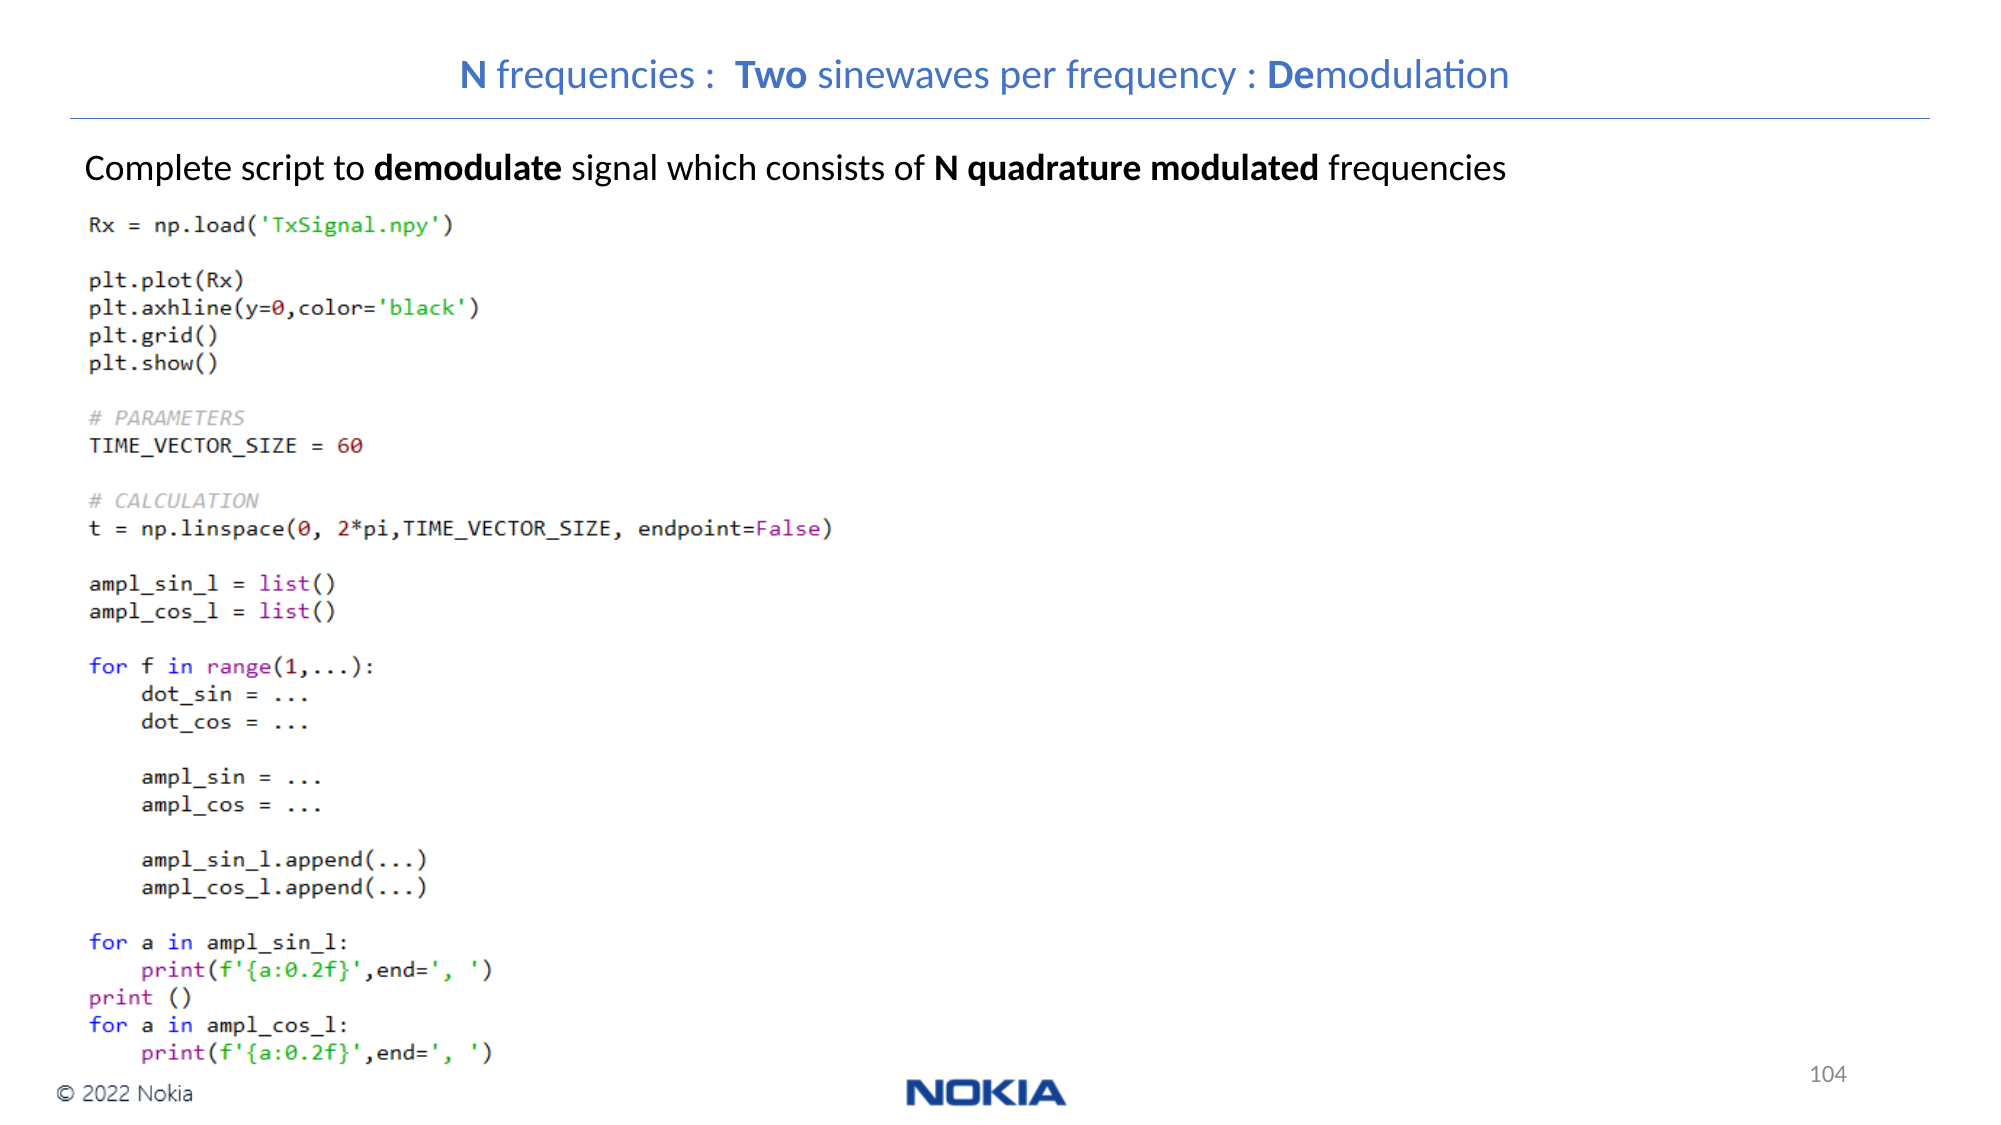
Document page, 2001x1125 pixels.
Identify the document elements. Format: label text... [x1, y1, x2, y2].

picture [36, 209, 1167, 1111]
text_box N frequencies : Two sinewaves per frequency : Demodulation [55, 35, 1915, 104]
text_box Complete script to demodulate signal which consists of N quadrature modulated frequencies [70, 135, 1775, 196]
slide_number 104 [1412, 1042, 1863, 1103]
